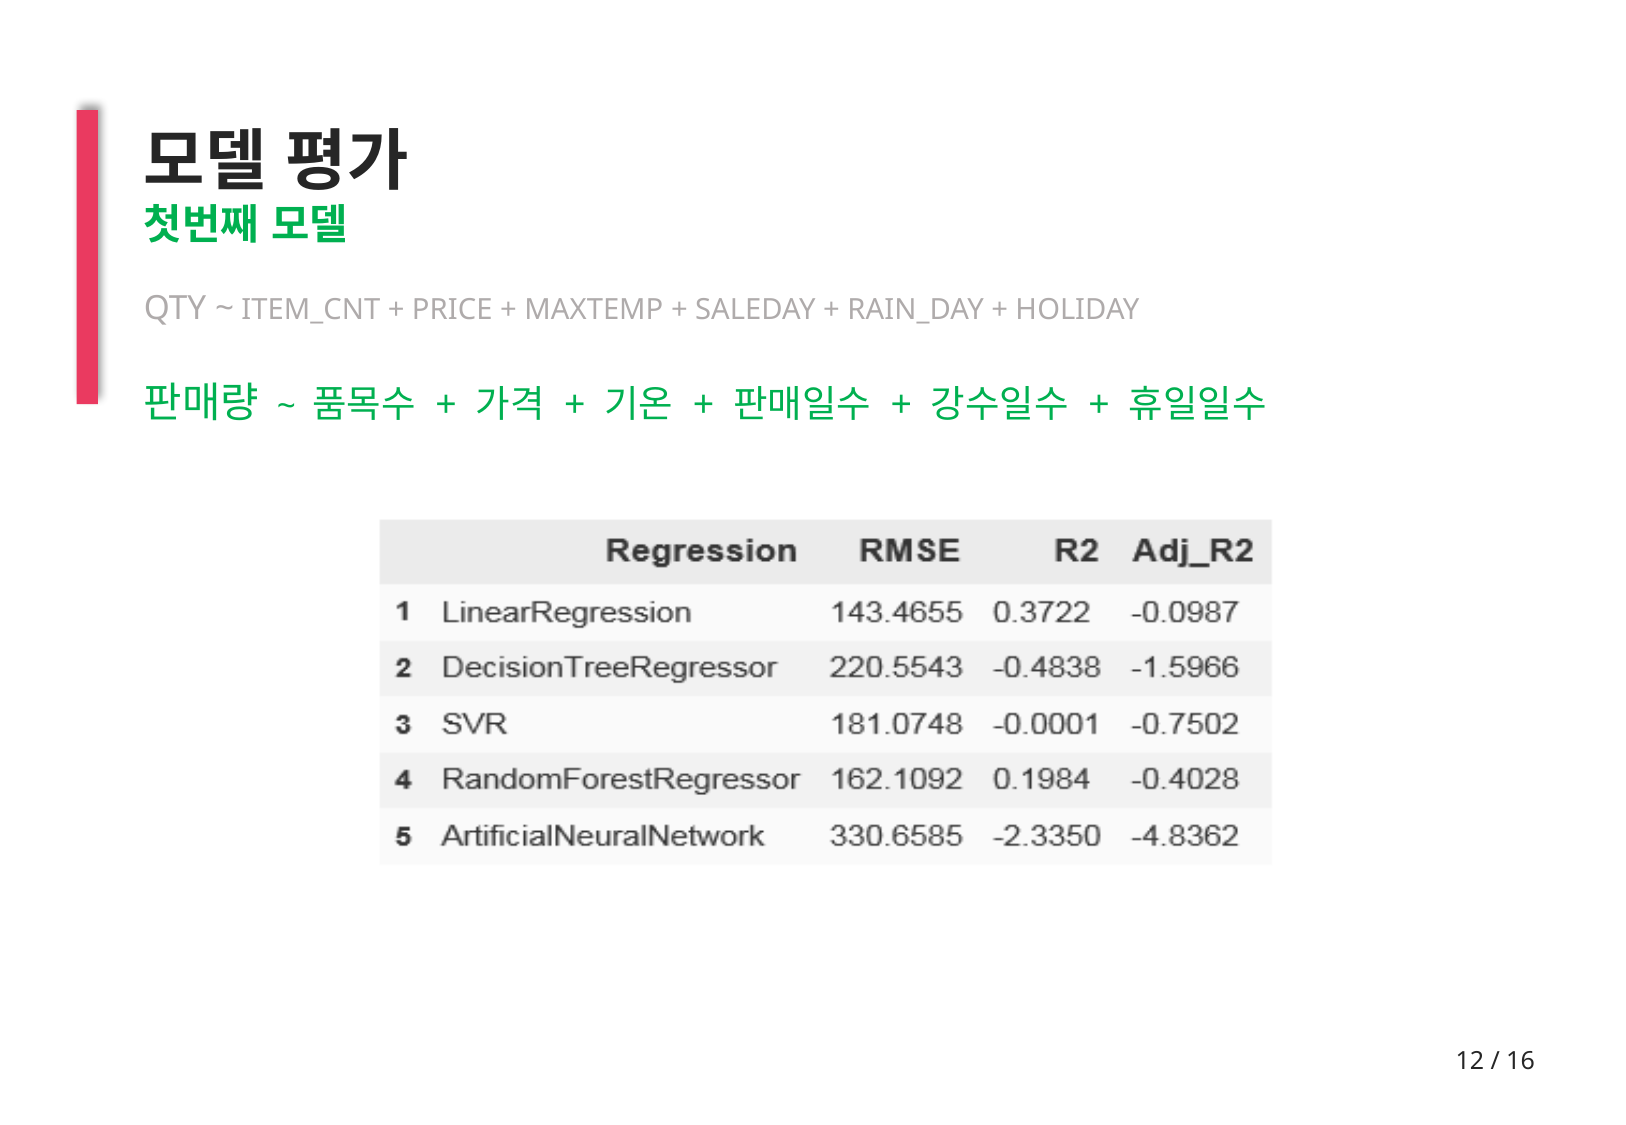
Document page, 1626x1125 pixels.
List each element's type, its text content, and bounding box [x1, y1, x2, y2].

text_box 12 / 16 [1440, 1037, 1560, 1082]
picture [368, 508, 1312, 879]
text_box QTY ~ ITEM_CNT + PRICE + MAXTEMP + SALEDAY + RAIN_DAY + HOLIDAY 판매량 ~ 품목수 + 가격 + 기온 + 판매일수 + 강수일수 + 휴일일수 [129, 238, 1501, 434]
text_box 모델 평가 첫번째 모델 [129, 110, 759, 238]
text_box [76, 109, 99, 405]
